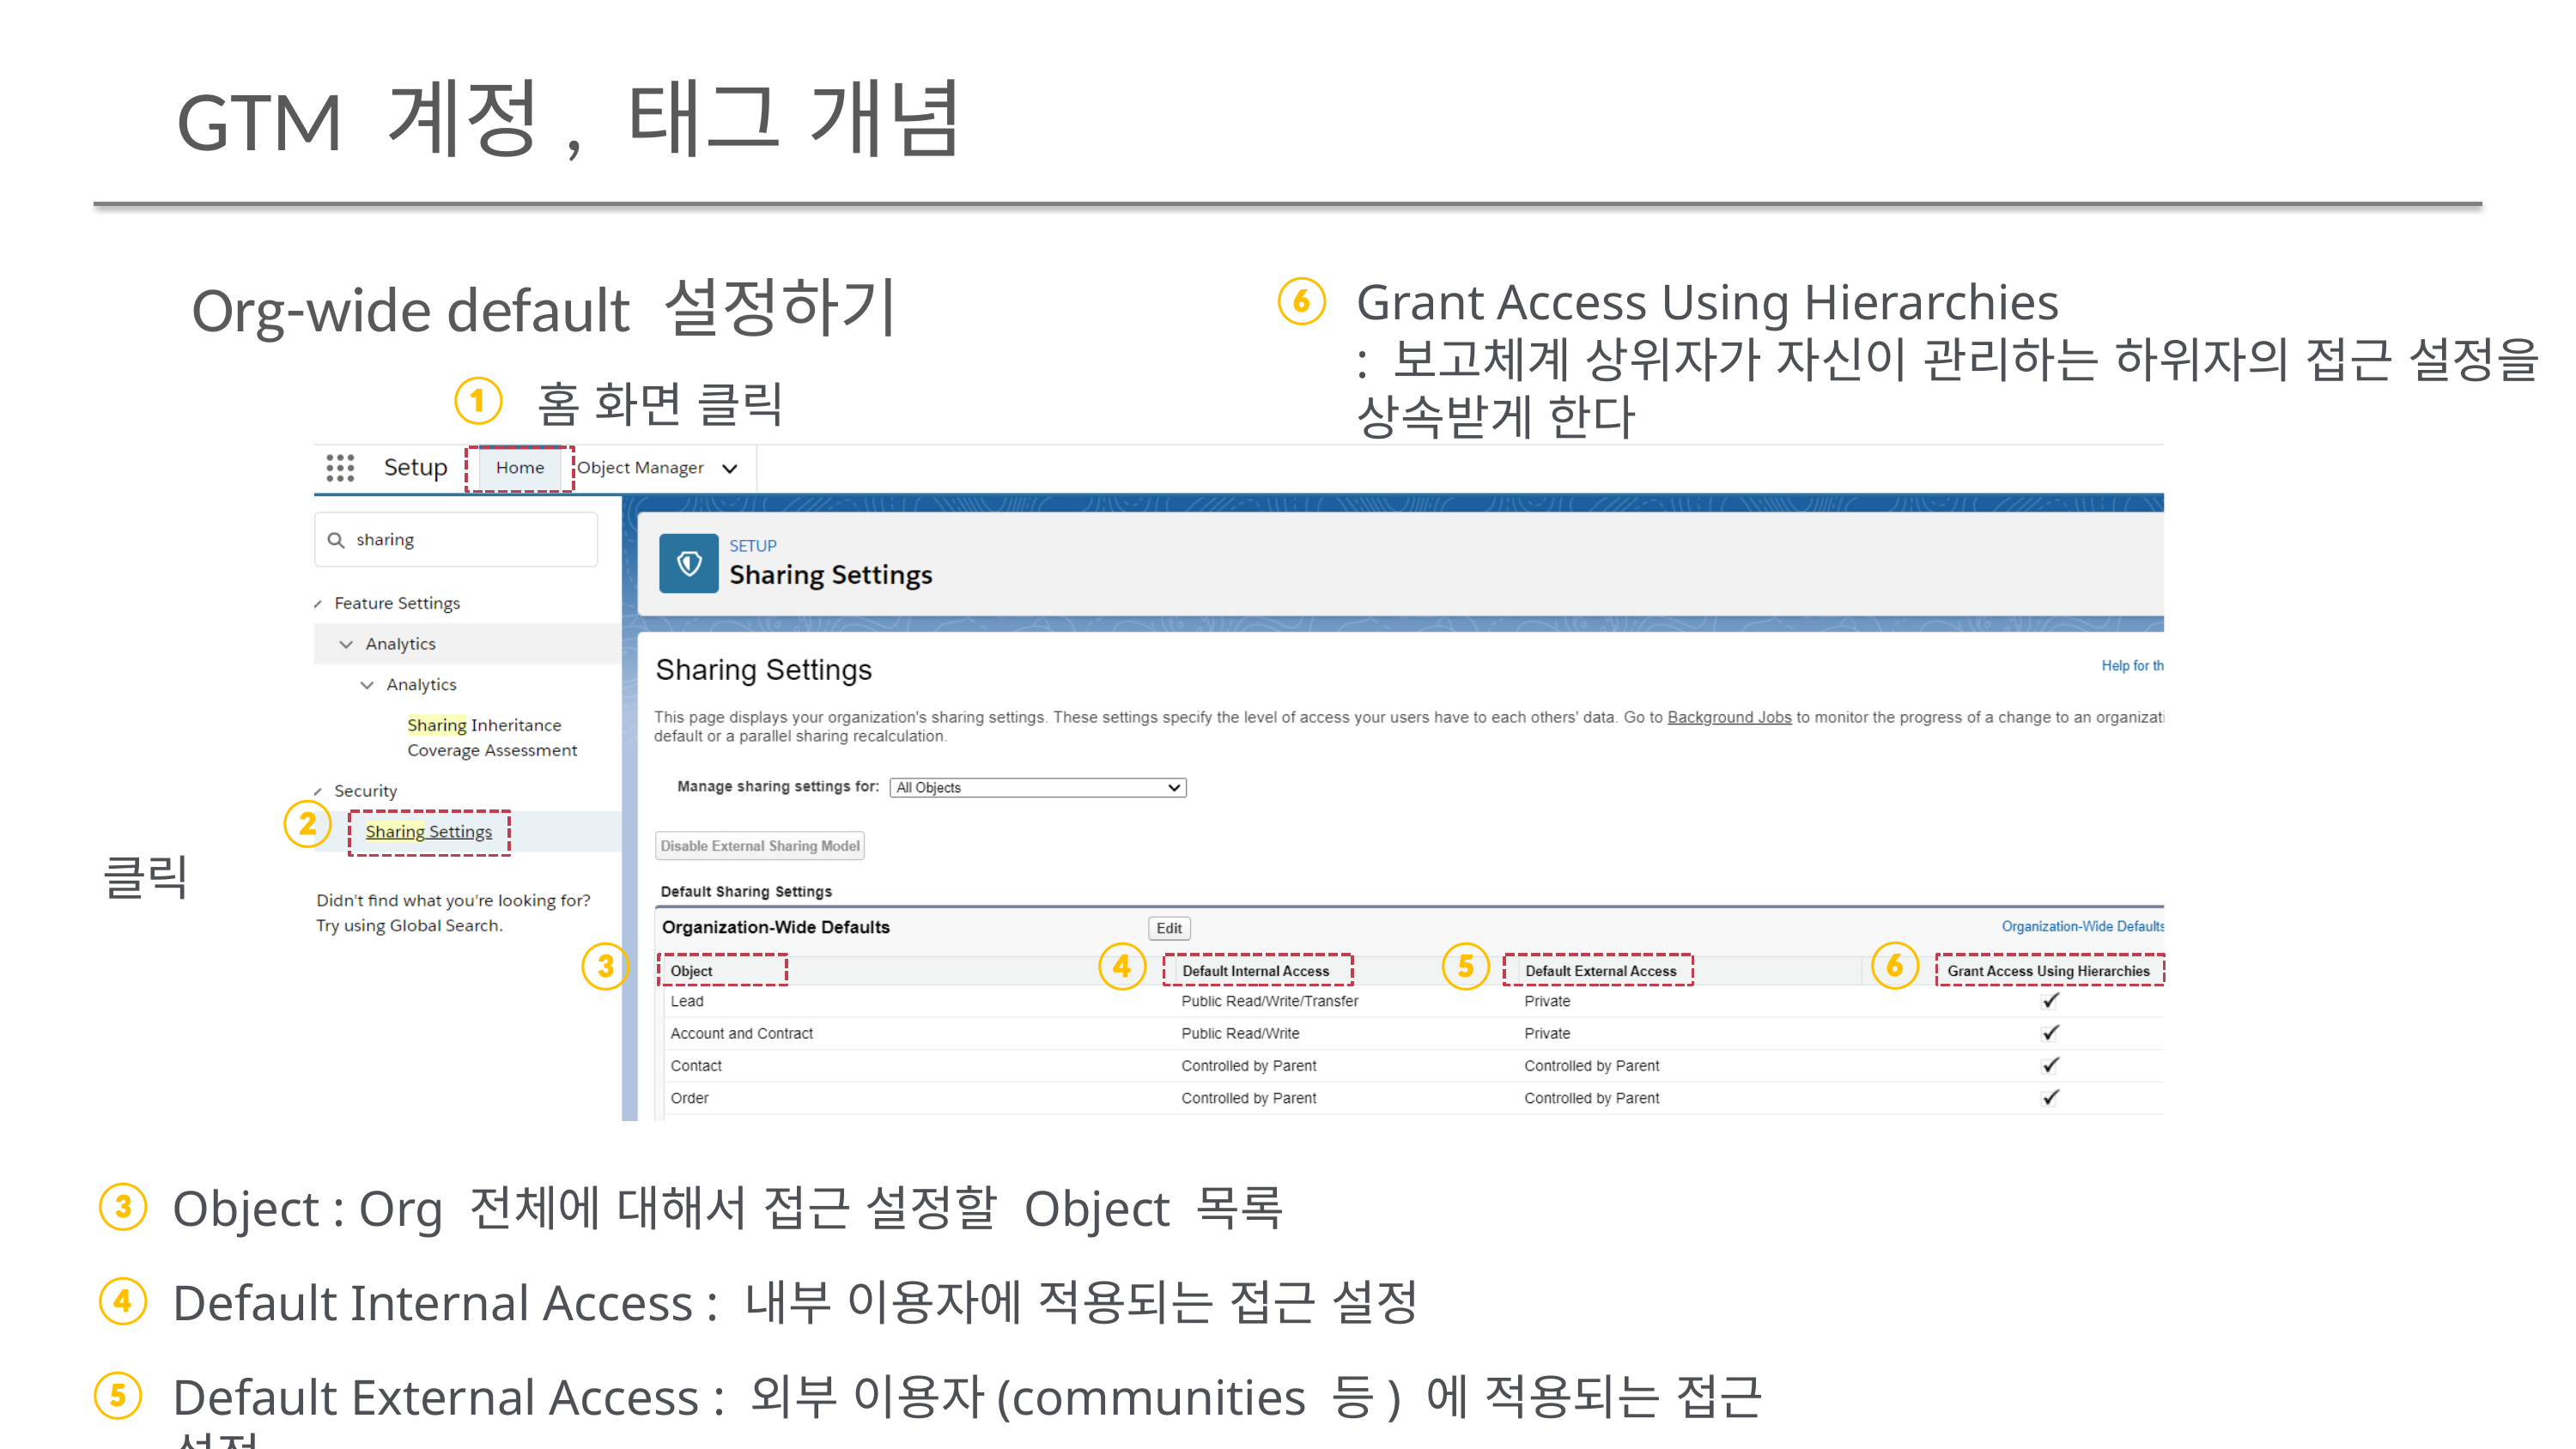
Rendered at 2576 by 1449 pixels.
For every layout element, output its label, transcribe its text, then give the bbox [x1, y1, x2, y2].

text_box ② [264, 784, 308, 856]
text_box Default Internal Access : 내부 이용자에 적용되는 접근 설정 [159, 1266, 1851, 1337]
text_box ③ [78, 1167, 164, 1238]
text_box Default External Access : 외부 이용자(communities 등) 에 적용되는 접근 설정 [159, 1360, 1851, 1449]
text_box 클릭 [89, 840, 280, 912]
text_box ⑥ [1258, 262, 1344, 333]
text_box Object : Org 전체에 대해서 접근 설정할 Object 목록 [159, 1171, 1383, 1243]
text_box 홈 화면 클릭 [524, 368, 835, 440]
picture [313, 442, 2165, 1121]
text_box Org-wide default 설정하기 [179, 260, 2330, 351]
text_box ⑤ [73, 1356, 160, 1428]
text_box ① [434, 361, 520, 433]
text_box ④ [78, 1261, 164, 1333]
text_box Grant Access Using Hierarchies : 보고체계 상위자가 자신이 관리하는 하위자의 접근 설정을 상속받게 한다 [1344, 264, 2567, 452]
text_box GTM 계정, 태그 개념 [163, 58, 2315, 174]
